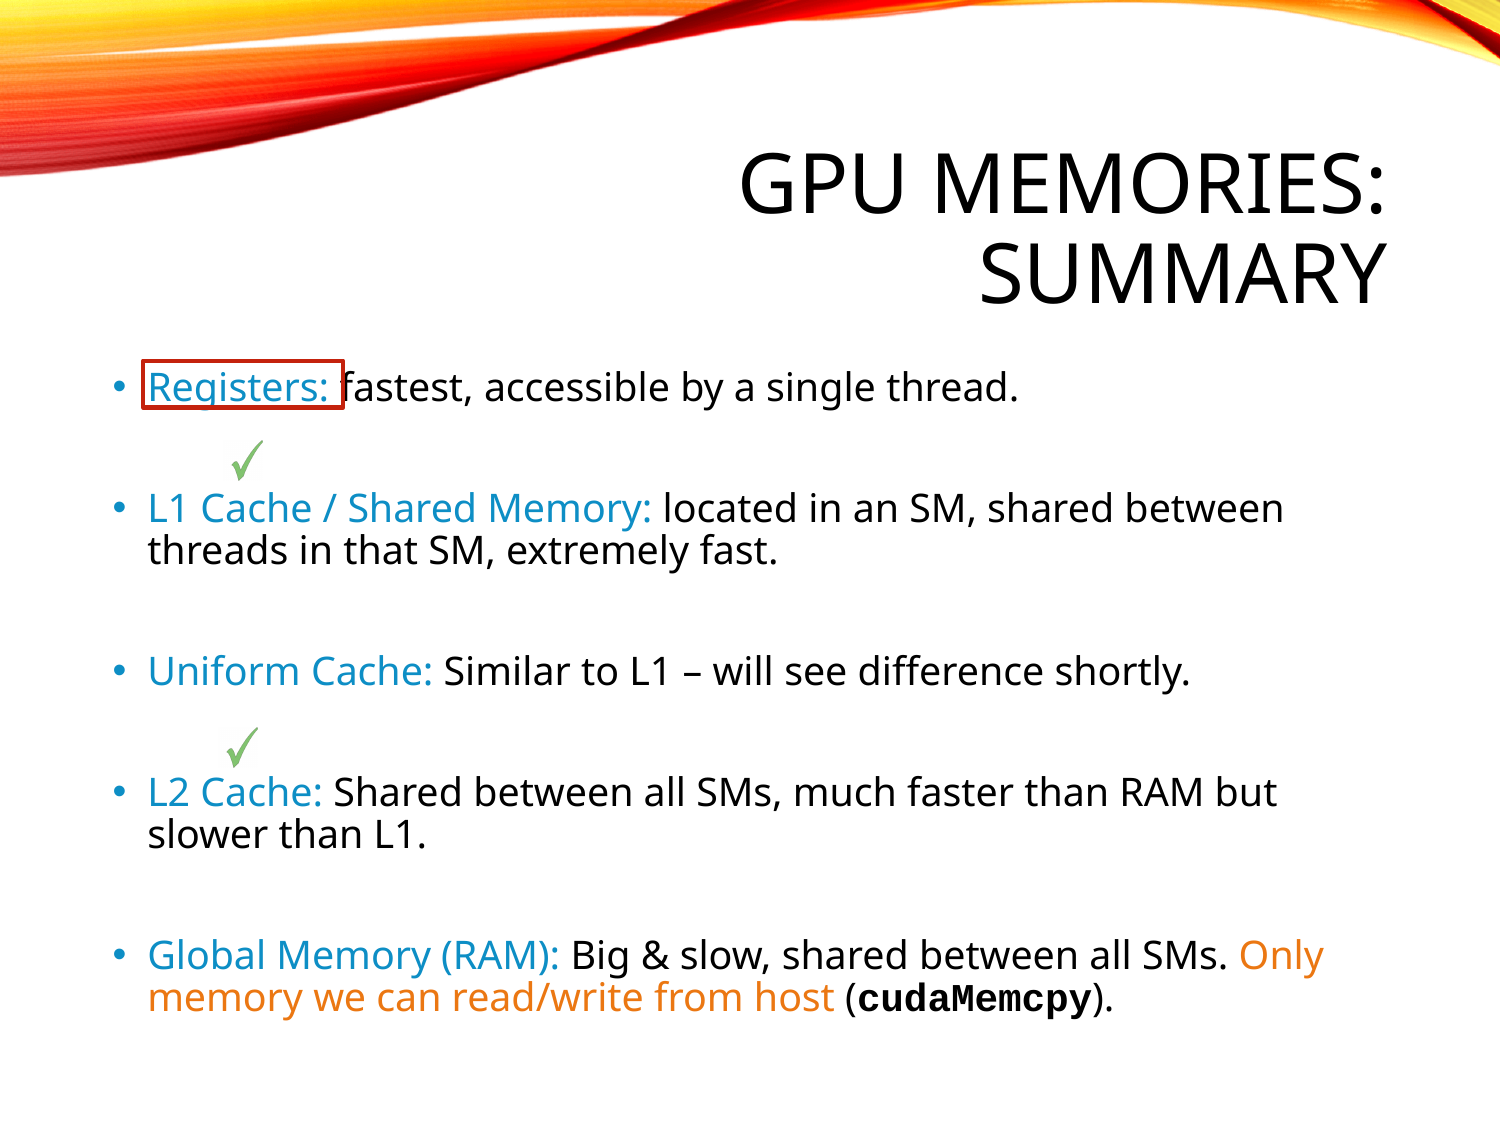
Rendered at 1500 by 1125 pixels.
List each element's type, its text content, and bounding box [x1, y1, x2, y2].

list Registers: fastest, accessible by a single thread. L1 Cache / Shared Memory: located in an SM, shared between threads in that SM, extremely fast. Uniform Cache: Similar to L1 – will see difference shortly. L2 Cache: Shared between all SMs, much faster than RAM but slower than L1. Global Memory (RAM): Big & slow, shared between all SMs. Only memory we can read/write from host (cudaMemcpy). [97, 360, 1403, 1035]
picture [218, 727, 258, 769]
text_box [142, 360, 344, 408]
picture [223, 440, 263, 481]
title GPU Memories: Summary [356, 125, 1403, 338]
picture [0, 0, 1500, 178]
